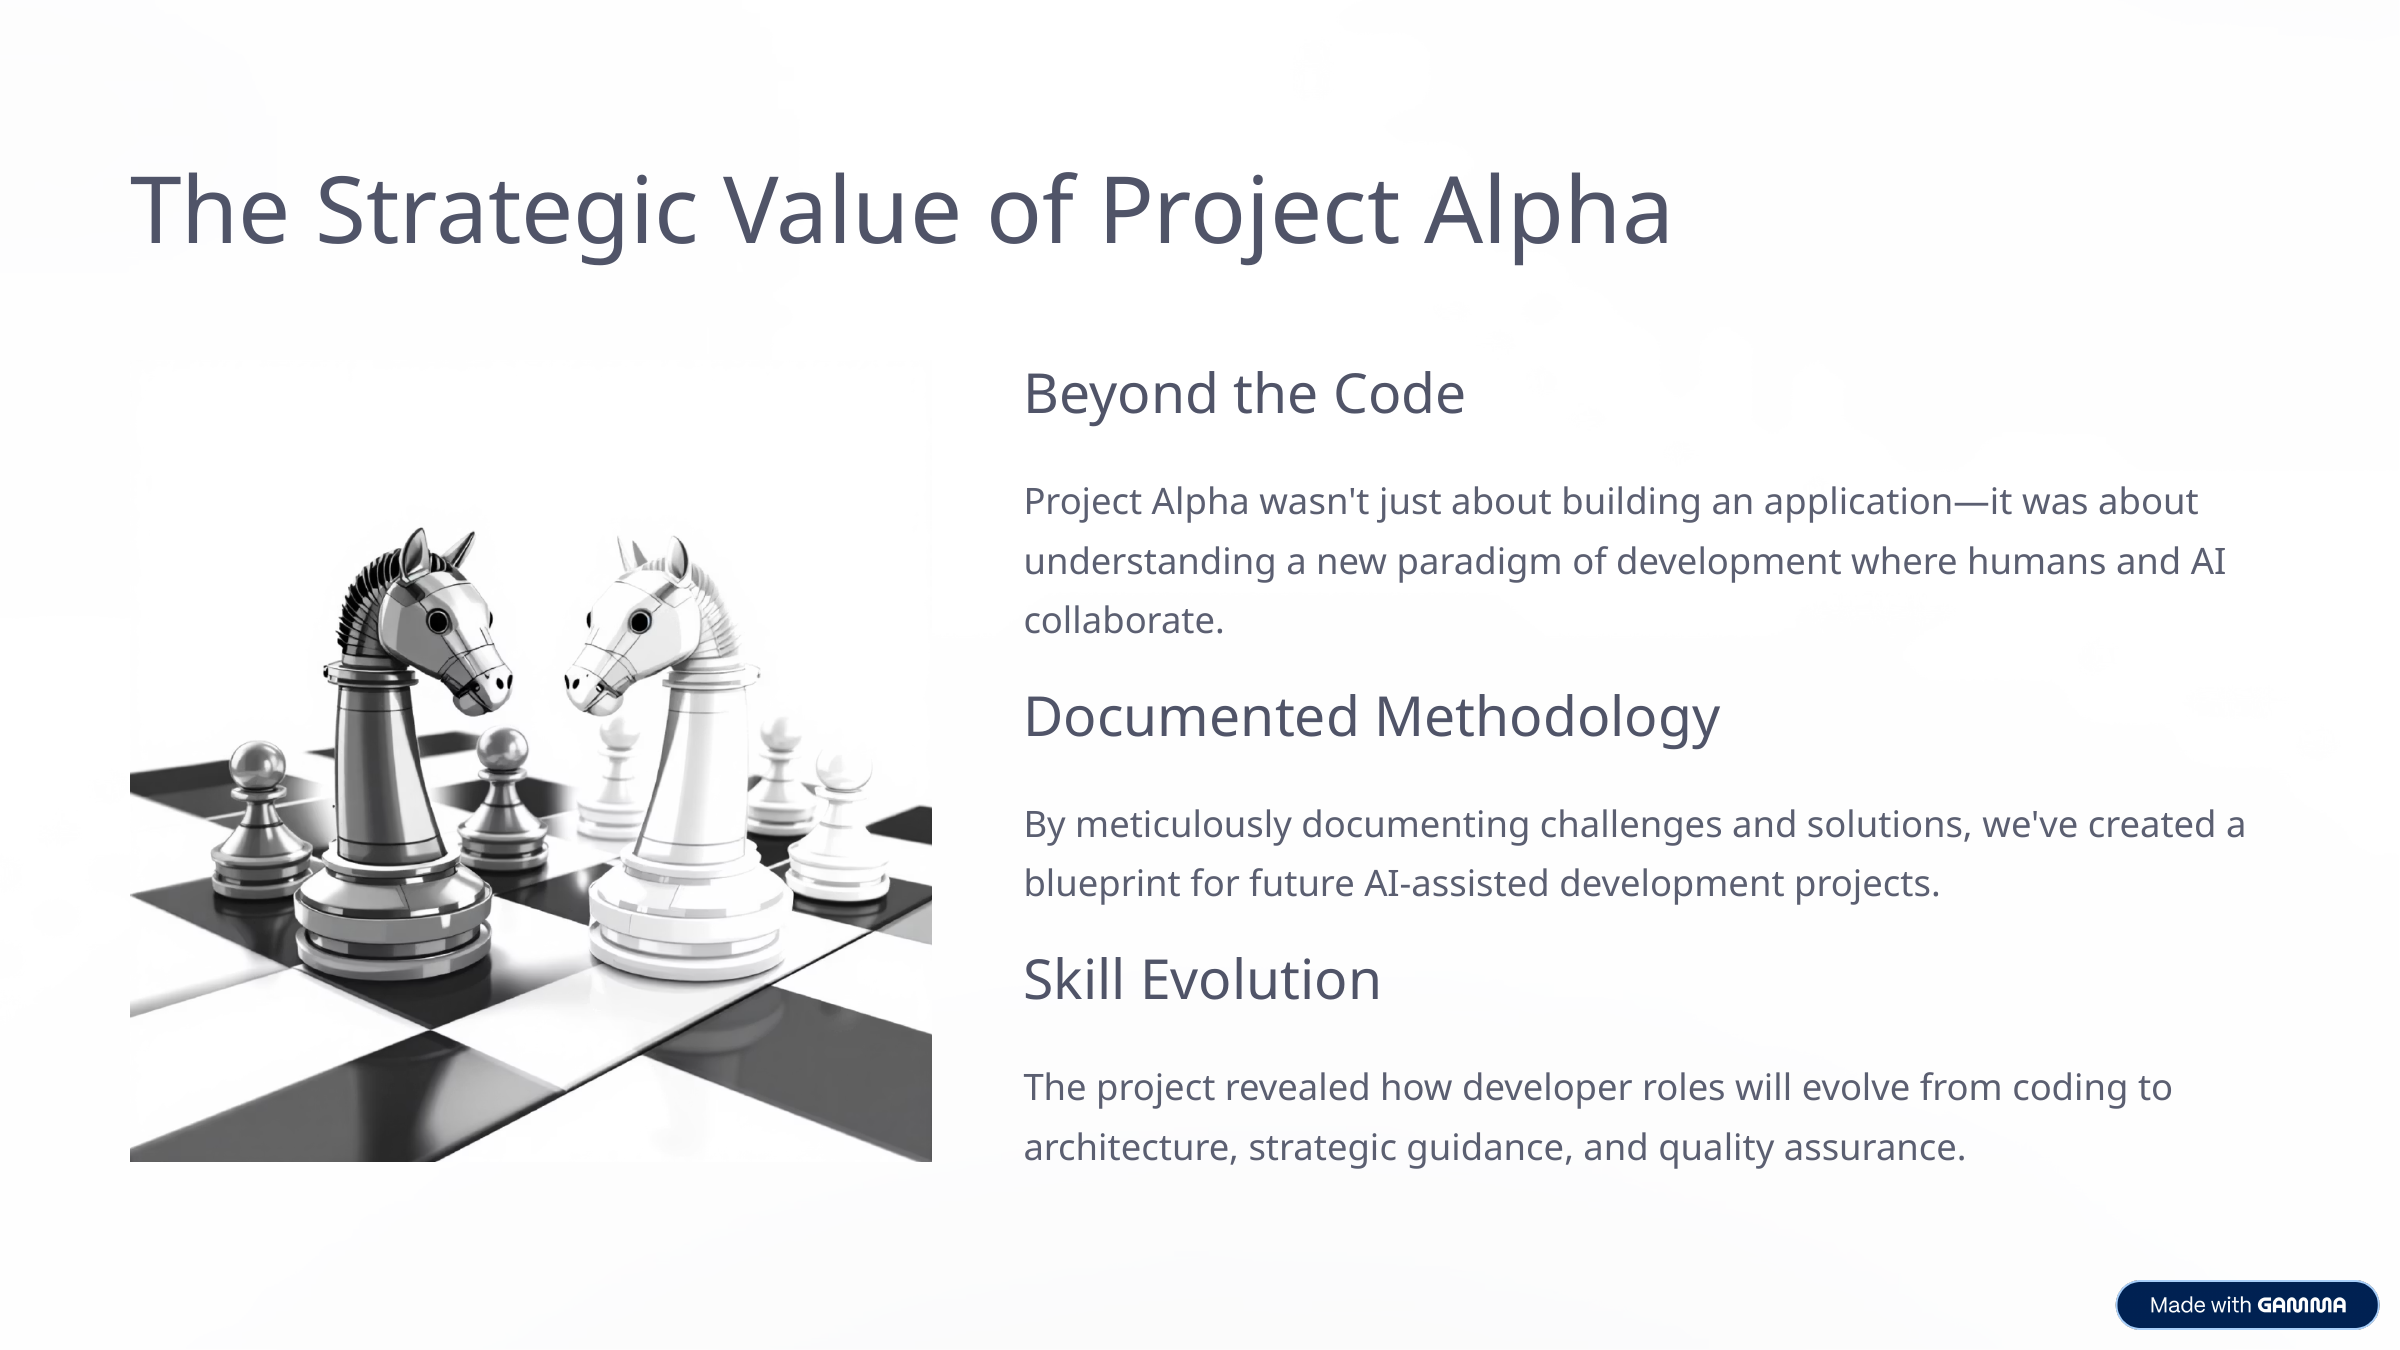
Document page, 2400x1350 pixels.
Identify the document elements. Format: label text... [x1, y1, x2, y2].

text_box Beyond the Code [1023, 355, 1582, 426]
text_box The project revealed how developer roles will evolve from coding to architecture, strategic guidance, and quality assurance. [1023, 1048, 2271, 1168]
picture [130, 360, 932, 1162]
text_box Skill Evolution [1023, 941, 1582, 1012]
text_box The Strategic Value of Project Alpha [130, 146, 1708, 263]
picture [2106, 1271, 2389, 1339]
text_box By meticulously documenting challenges and solutions, we've created a blueprint for future AI-assisted development projects. [1023, 785, 2271, 905]
text_box Documented Methodology [1023, 678, 1732, 749]
text_box Project Alpha wasn't just about building an application—it was about understanding a new paradigm of development where humans and AI collaborate. [1023, 462, 2271, 642]
